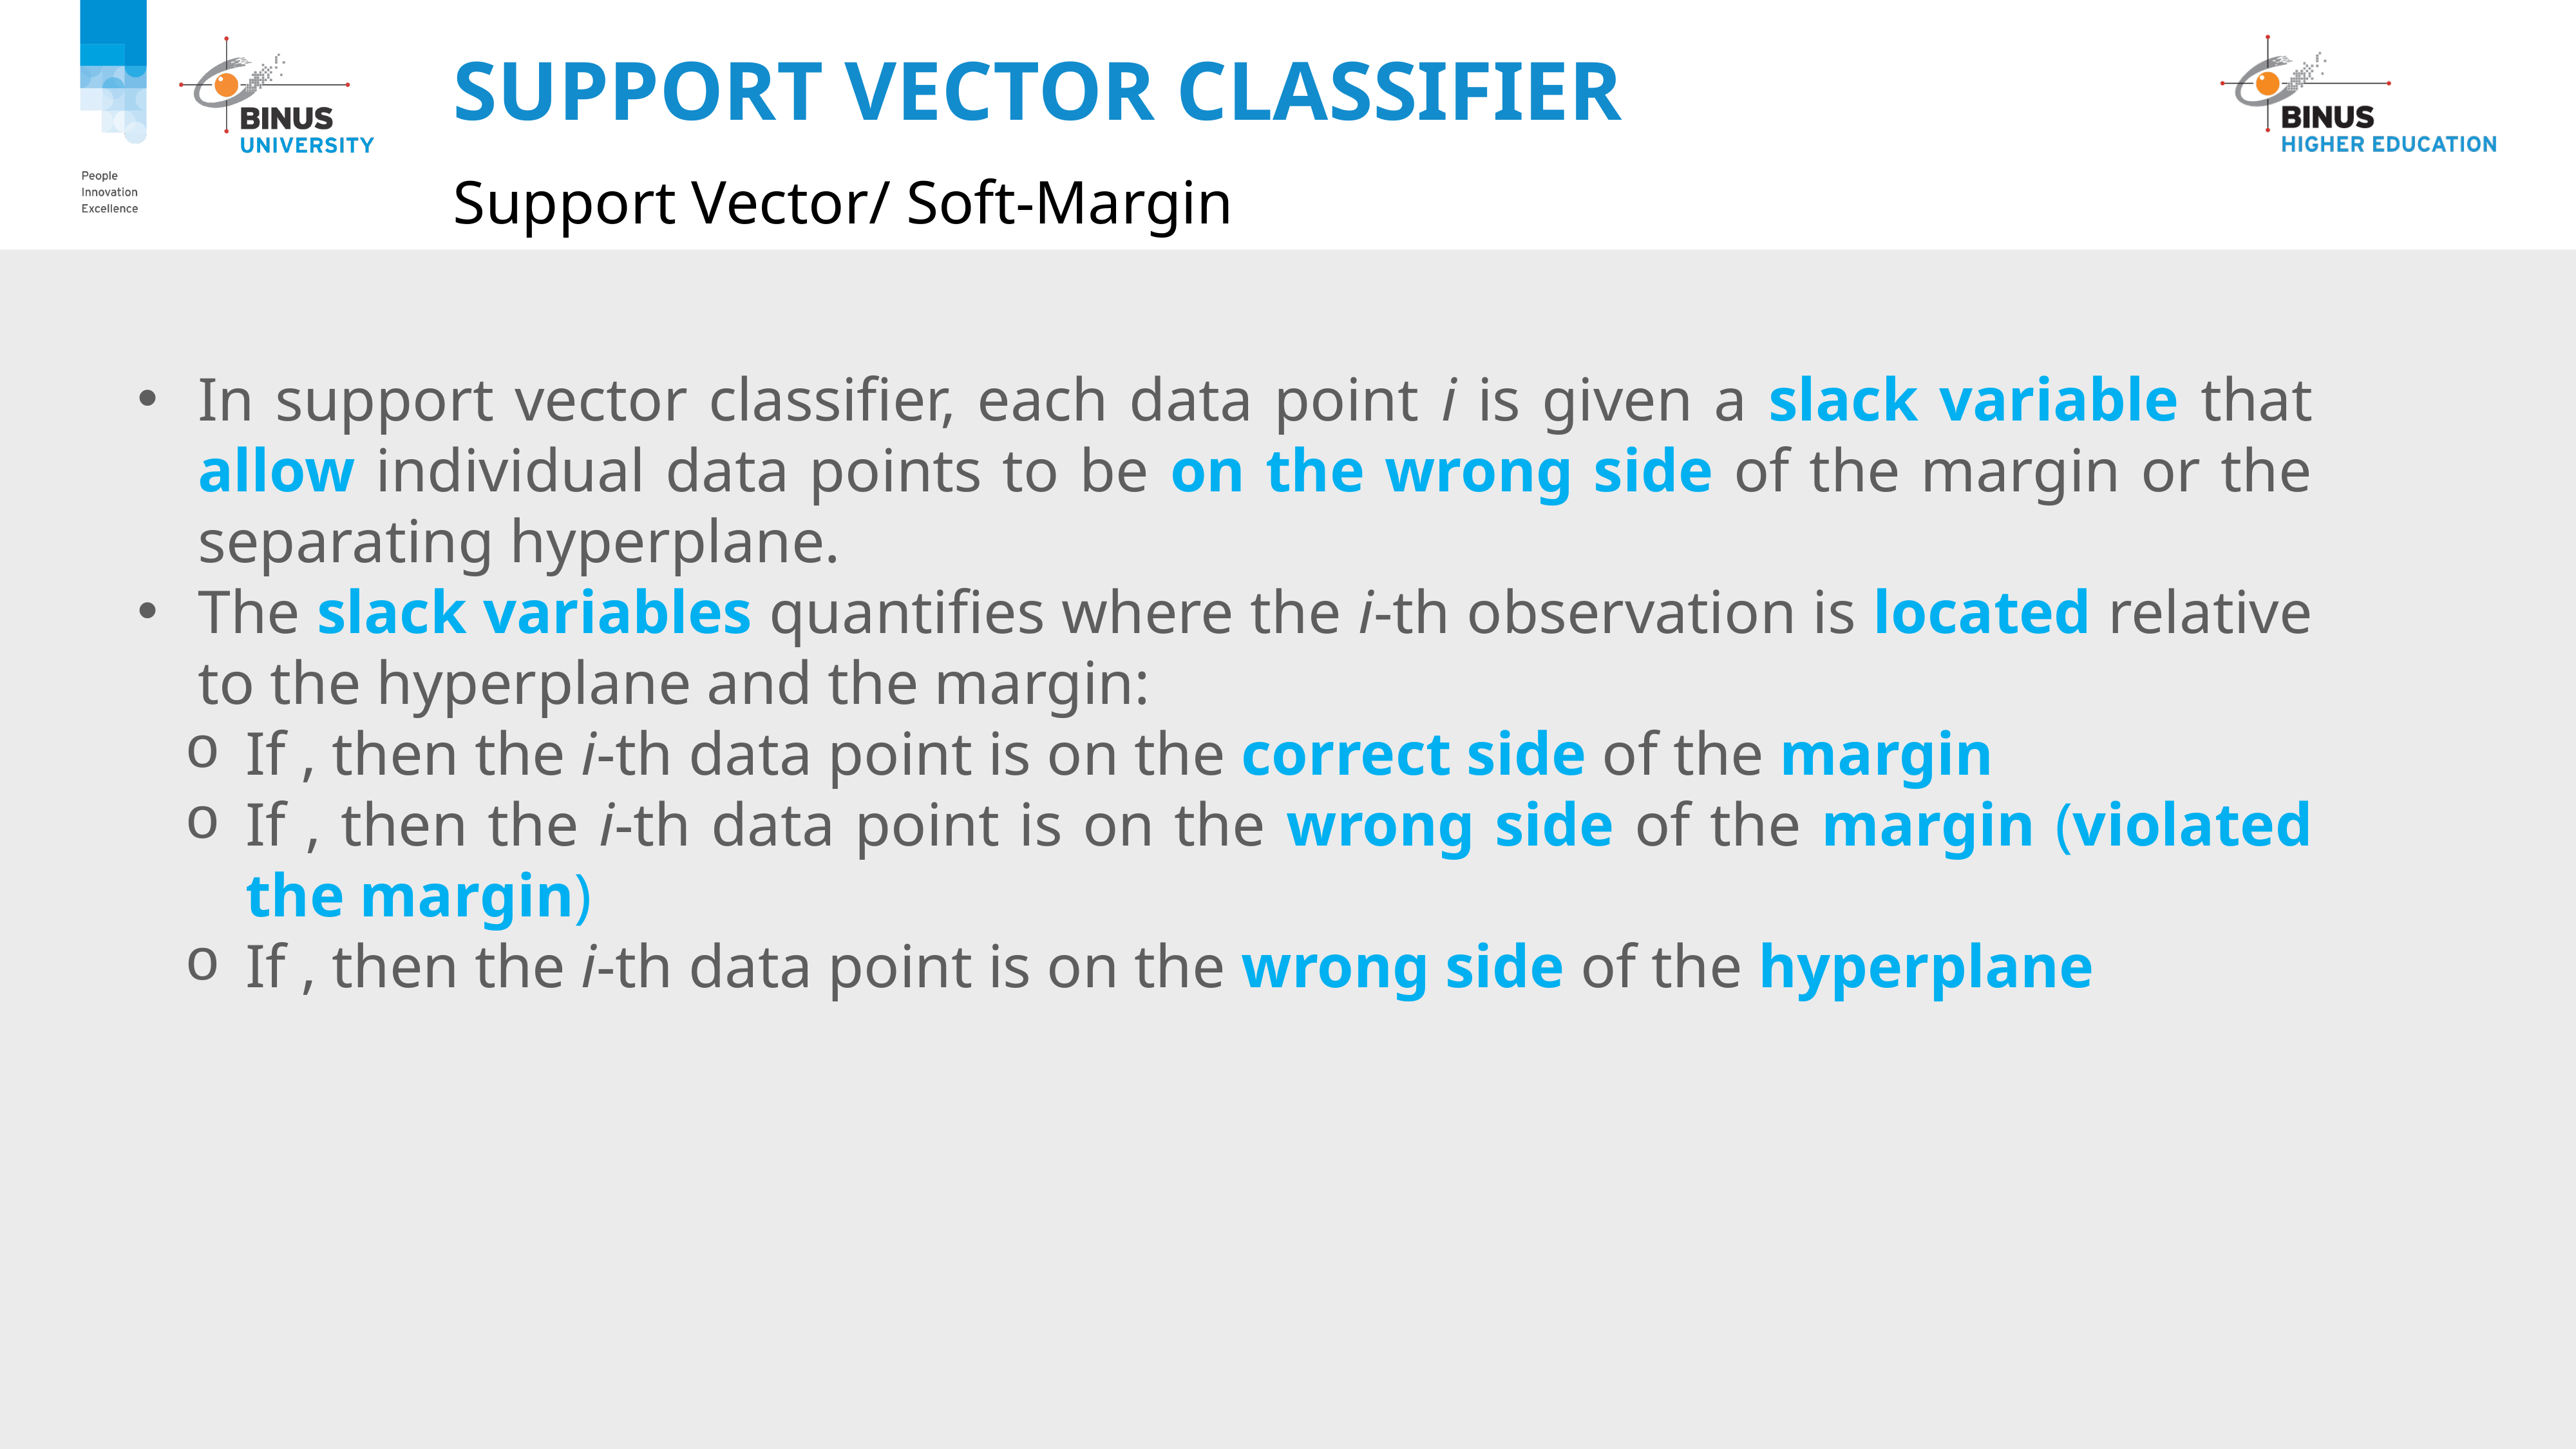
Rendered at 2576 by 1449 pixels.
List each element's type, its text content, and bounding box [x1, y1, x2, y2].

picture [174, 25, 374, 161]
picture [80, 66, 147, 144]
picture [2199, 0, 2496, 156]
picture [81, 146, 146, 213]
text_box Support Vector/ Soft-Margin [448, 167, 2468, 285]
title Support Vector Classifier [448, 52, 2003, 108]
